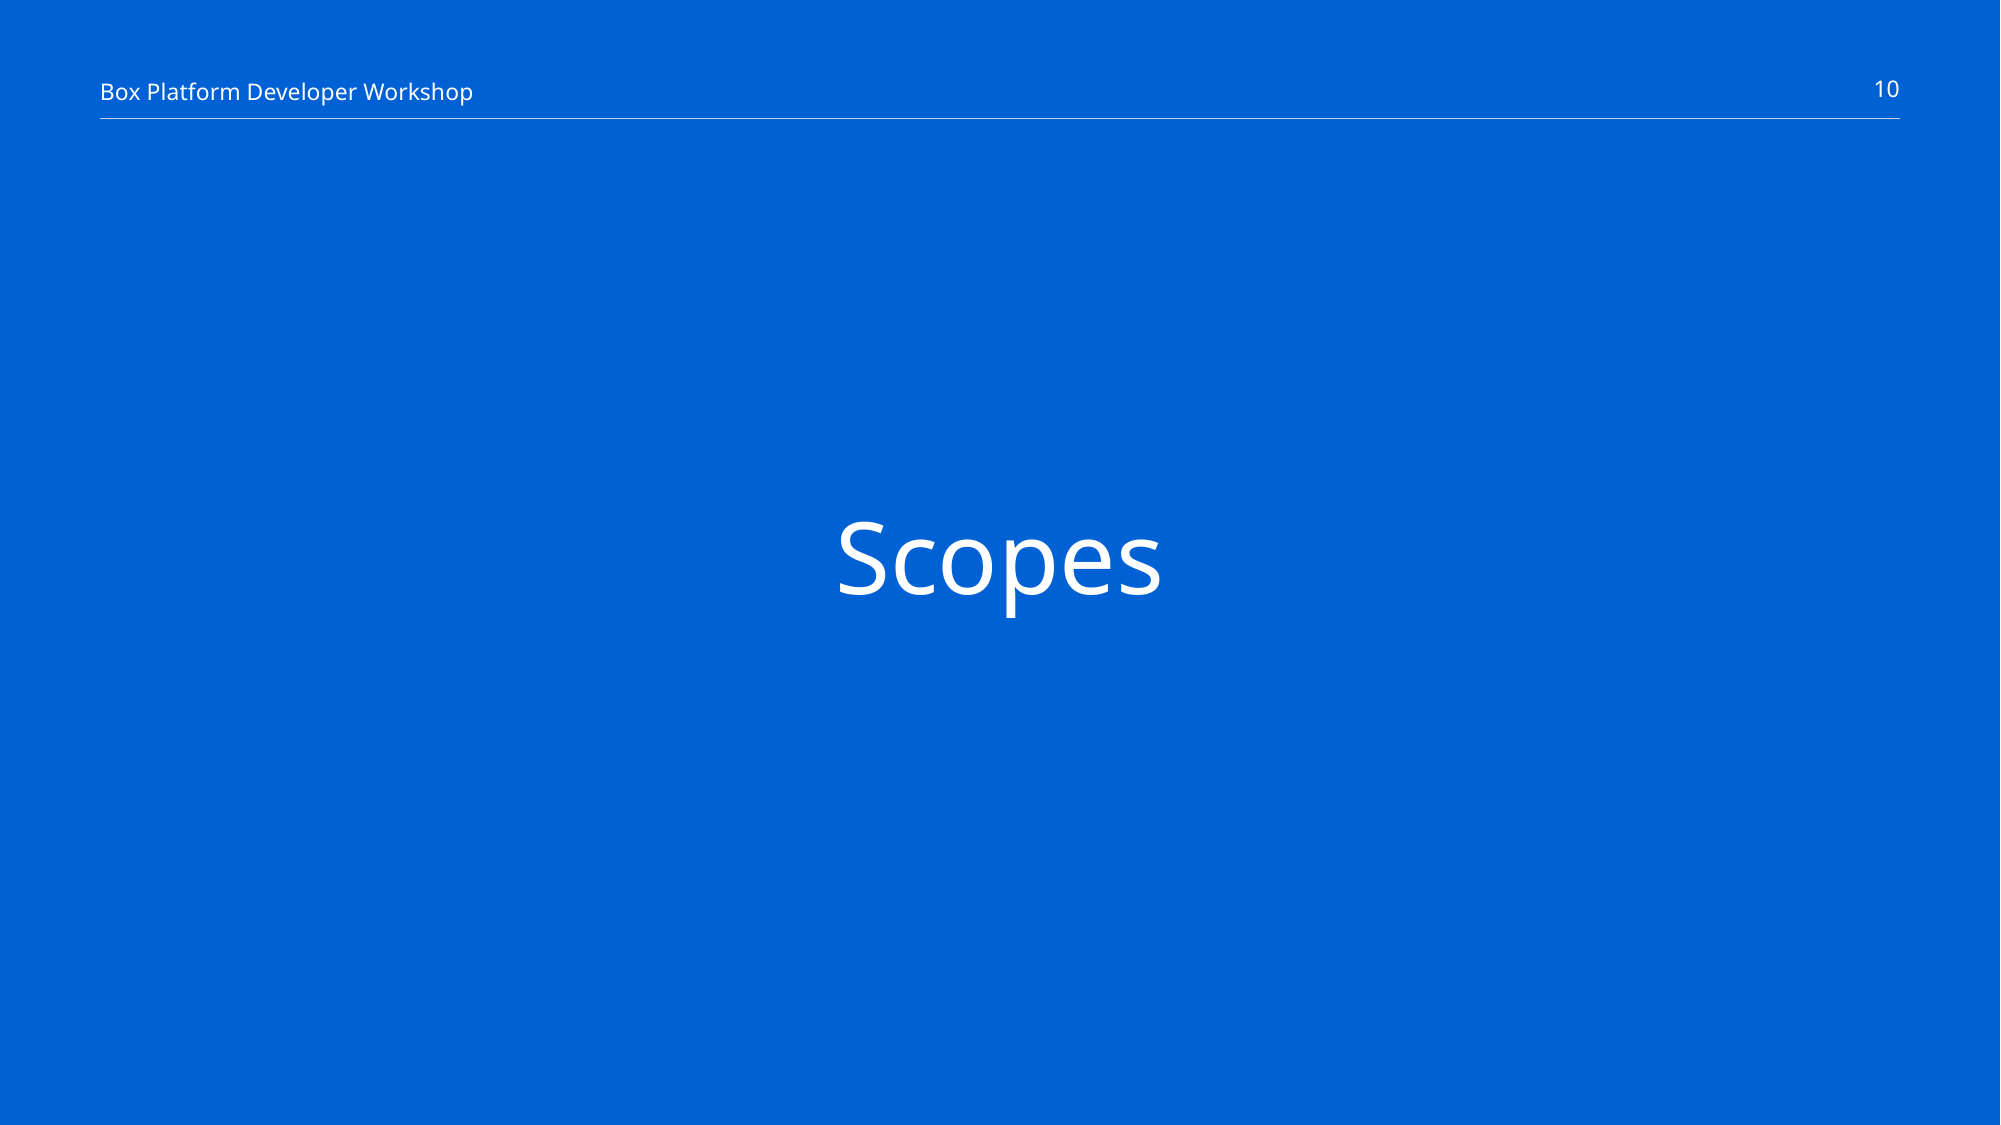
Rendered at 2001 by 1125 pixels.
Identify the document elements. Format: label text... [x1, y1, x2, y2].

title Scopes [99, 468, 1900, 657]
